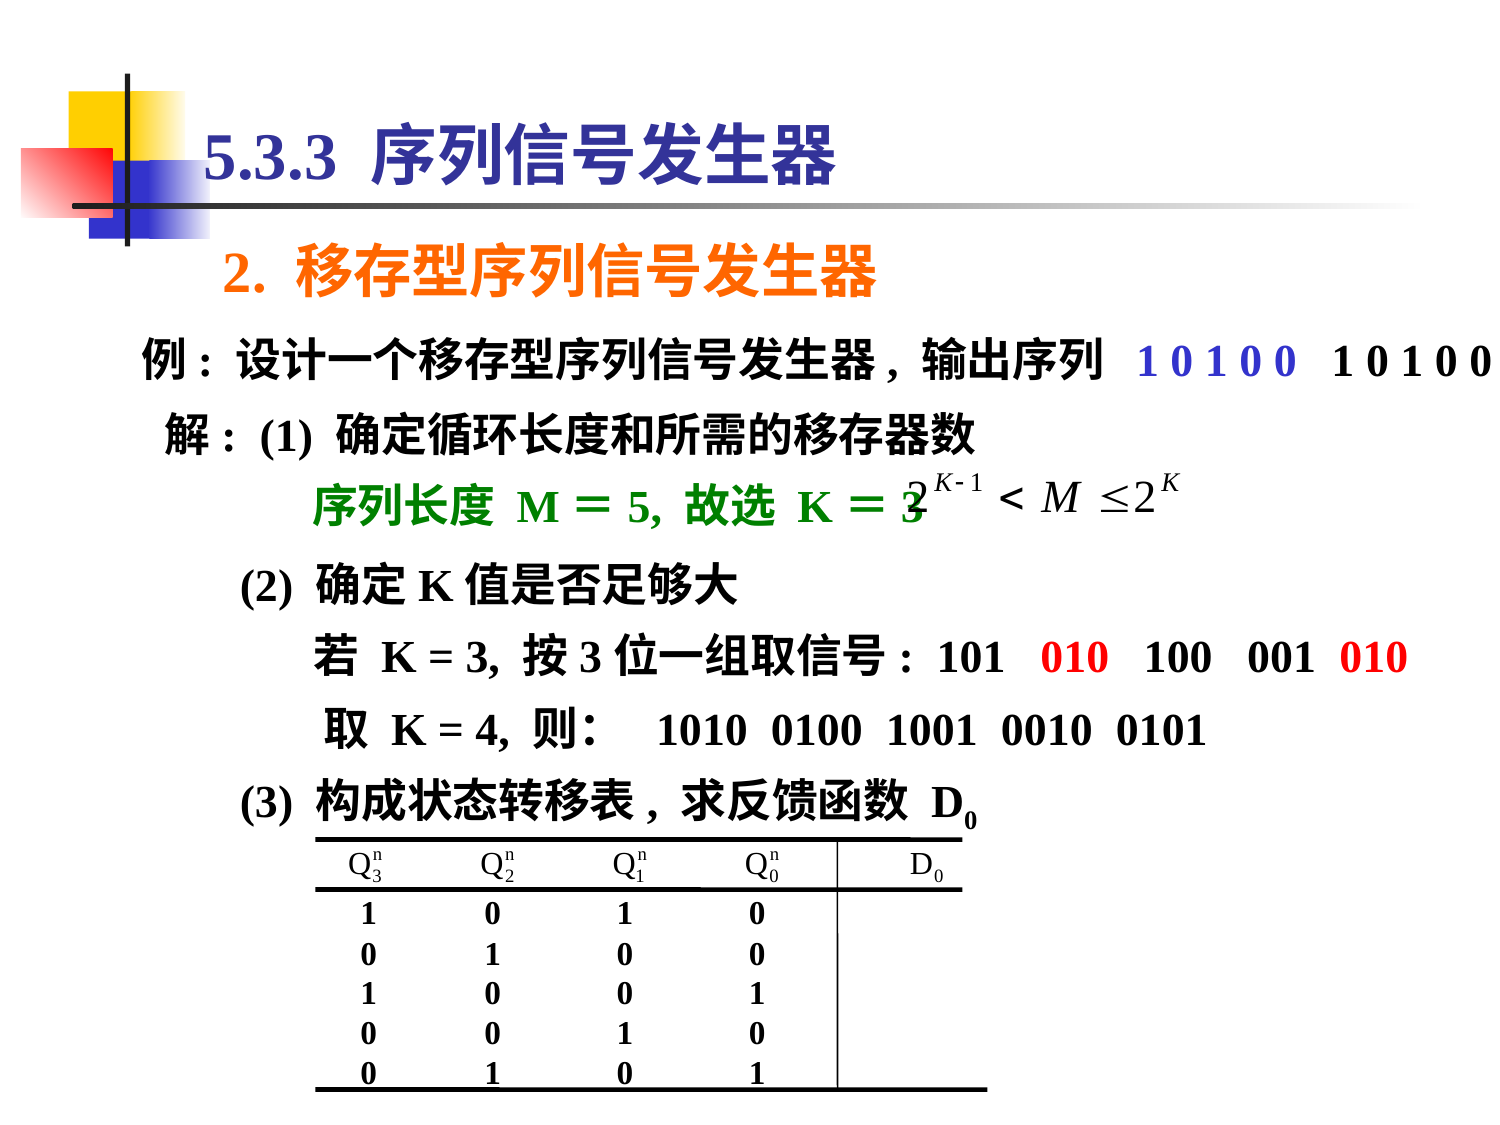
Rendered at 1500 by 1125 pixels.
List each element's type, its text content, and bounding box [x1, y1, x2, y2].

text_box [149, 387, 1276, 541]
text_box 例: 设计一个移存型序列信号发生器, 输出序列 1 0 1 0 0 1 0 1 0 0 [126, 312, 1500, 394]
text_box (3) 构成状态转移表, 求反馈函数 D0 [224, 752, 1200, 842]
text_box (2) 确定K值是否足够大 若 K = 3, 按3位一组取信号: 101 010 100 001 010 [224, 537, 1425, 689]
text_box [315, 839, 988, 1101]
title 5.3.3 序列信号发生器 [188, 12, 1468, 200]
text_box 取 K = 4, 则： 1010 0100 1001 0010 0101 [287, 681, 1363, 763]
text_box 2. 移存型序列信号发生器 [208, 212, 904, 312]
